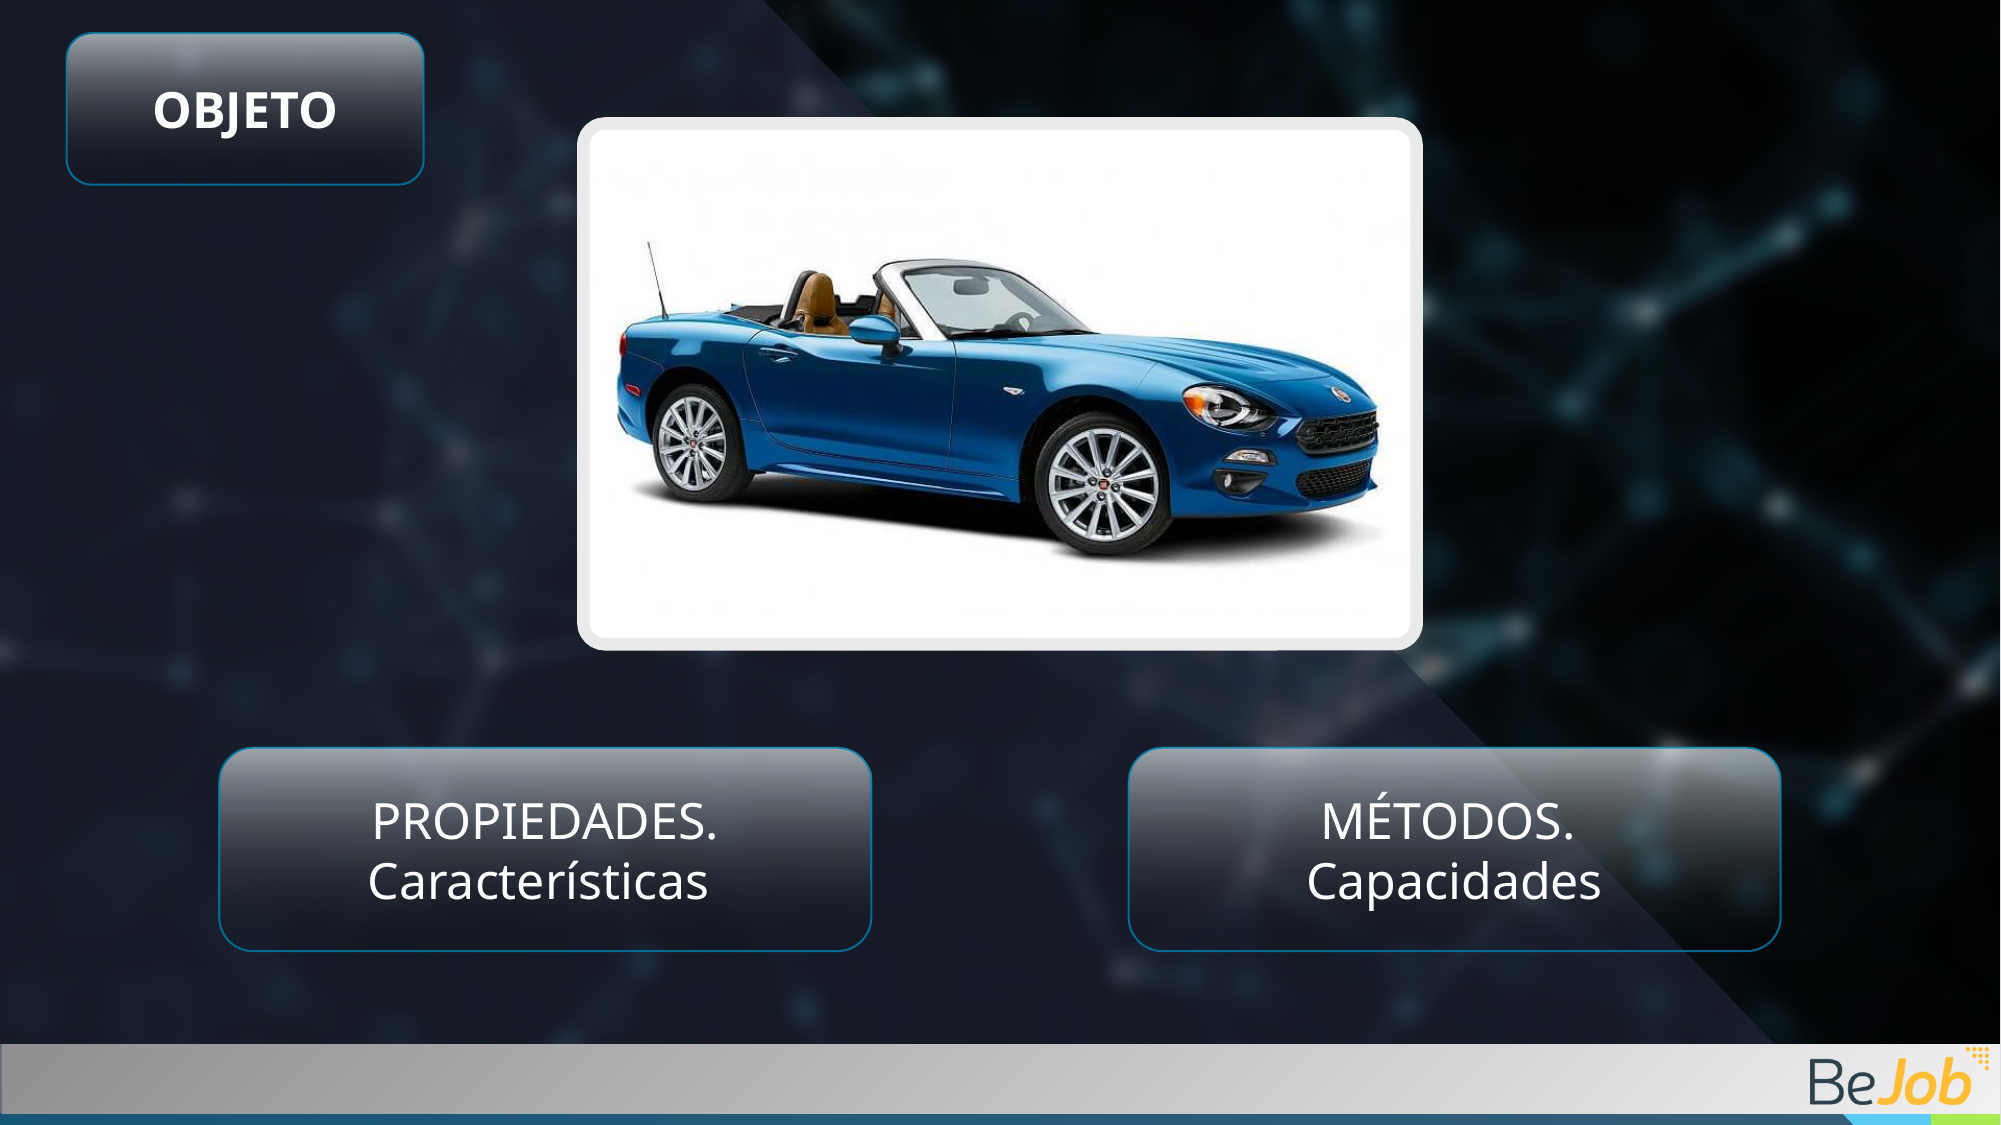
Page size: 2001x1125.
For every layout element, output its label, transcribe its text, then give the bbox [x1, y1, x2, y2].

text_box MÉTODOS. Capacidades [1127, 746, 1782, 953]
text_box PROPIEDADES. Características [218, 746, 873, 953]
picture [1810, 1047, 1989, 1105]
picture [583, 0, 2001, 1125]
text_box [1, 1043, 2000, 1114]
text_box OBJETO [65, 32, 425, 186]
